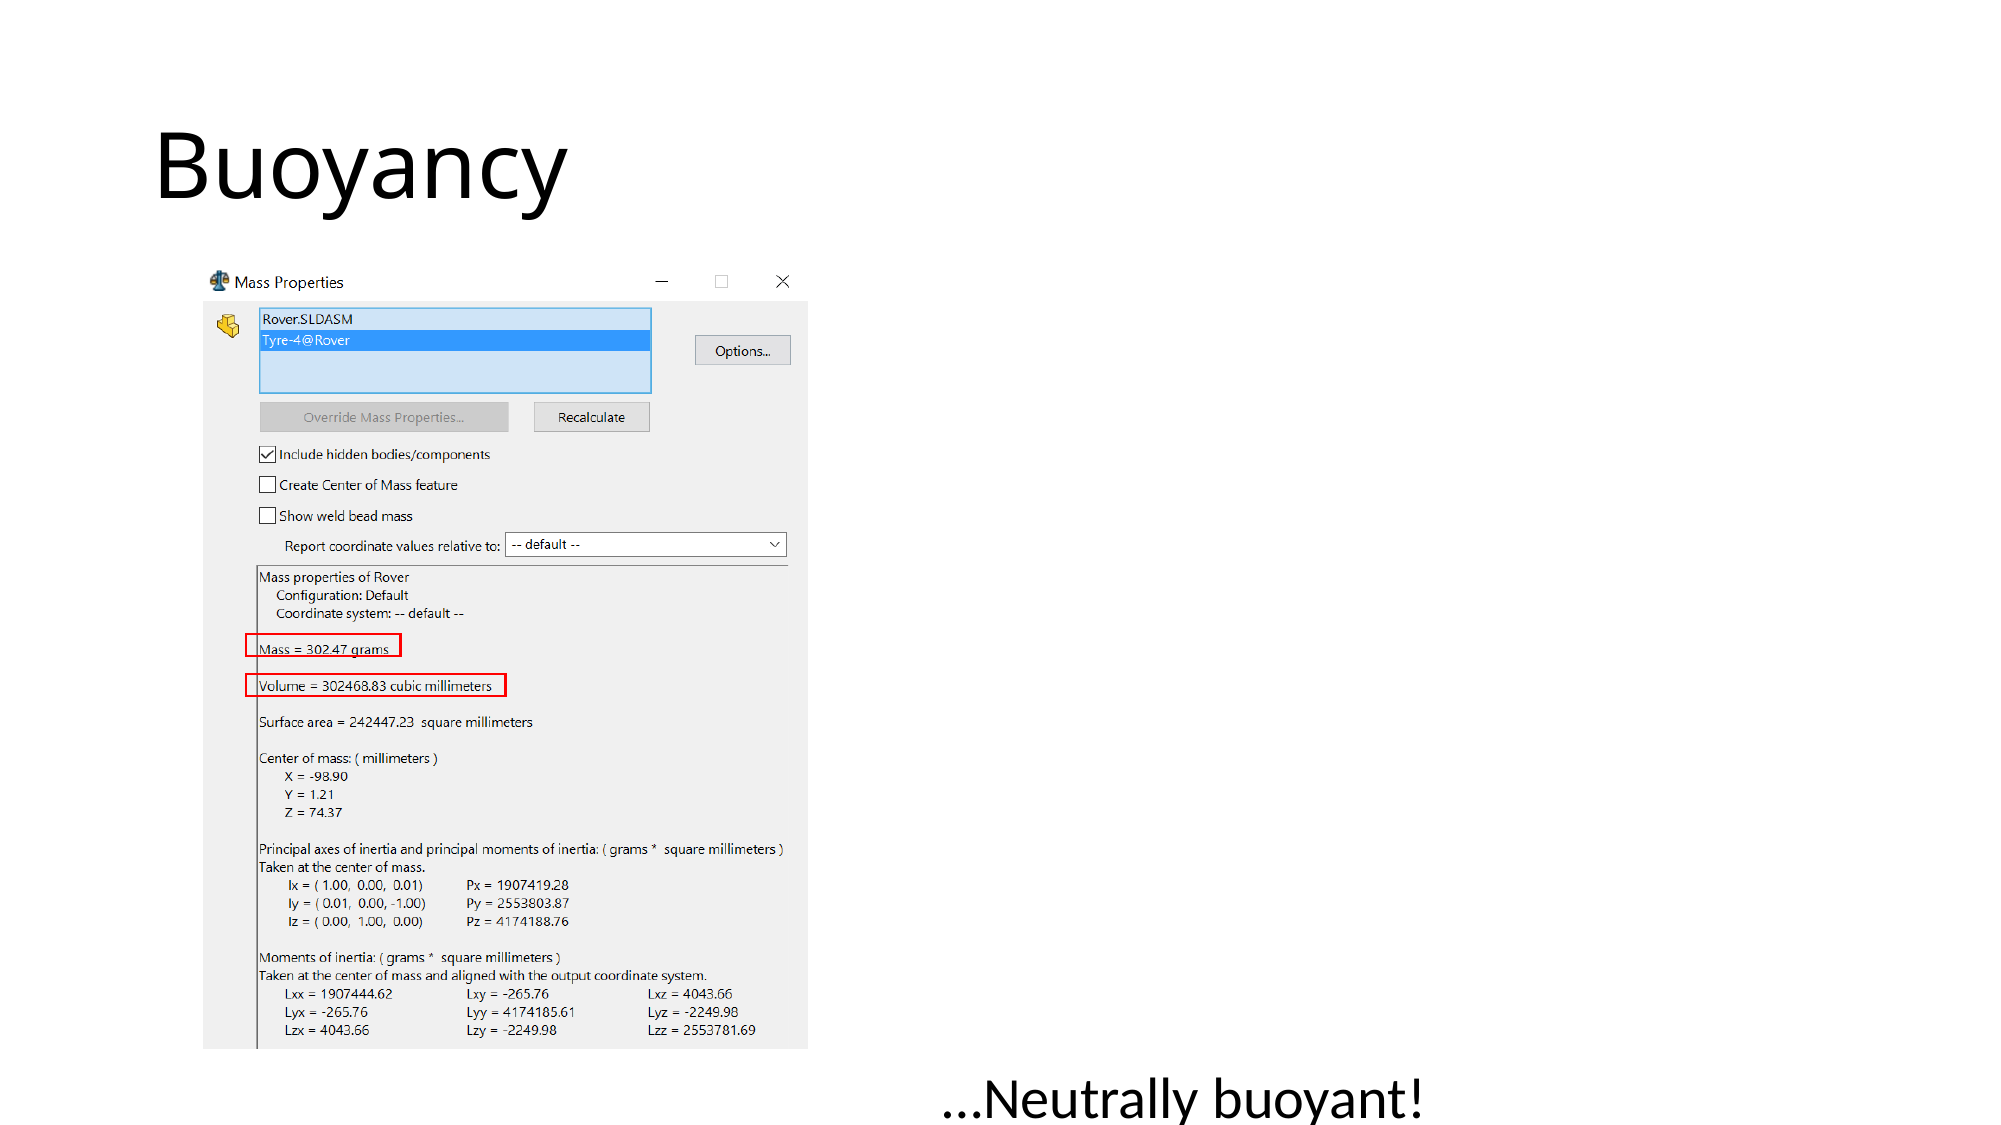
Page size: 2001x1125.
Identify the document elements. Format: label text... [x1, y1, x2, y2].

title Buoyancy [137, 59, 1863, 278]
picture [203, 264, 808, 1049]
